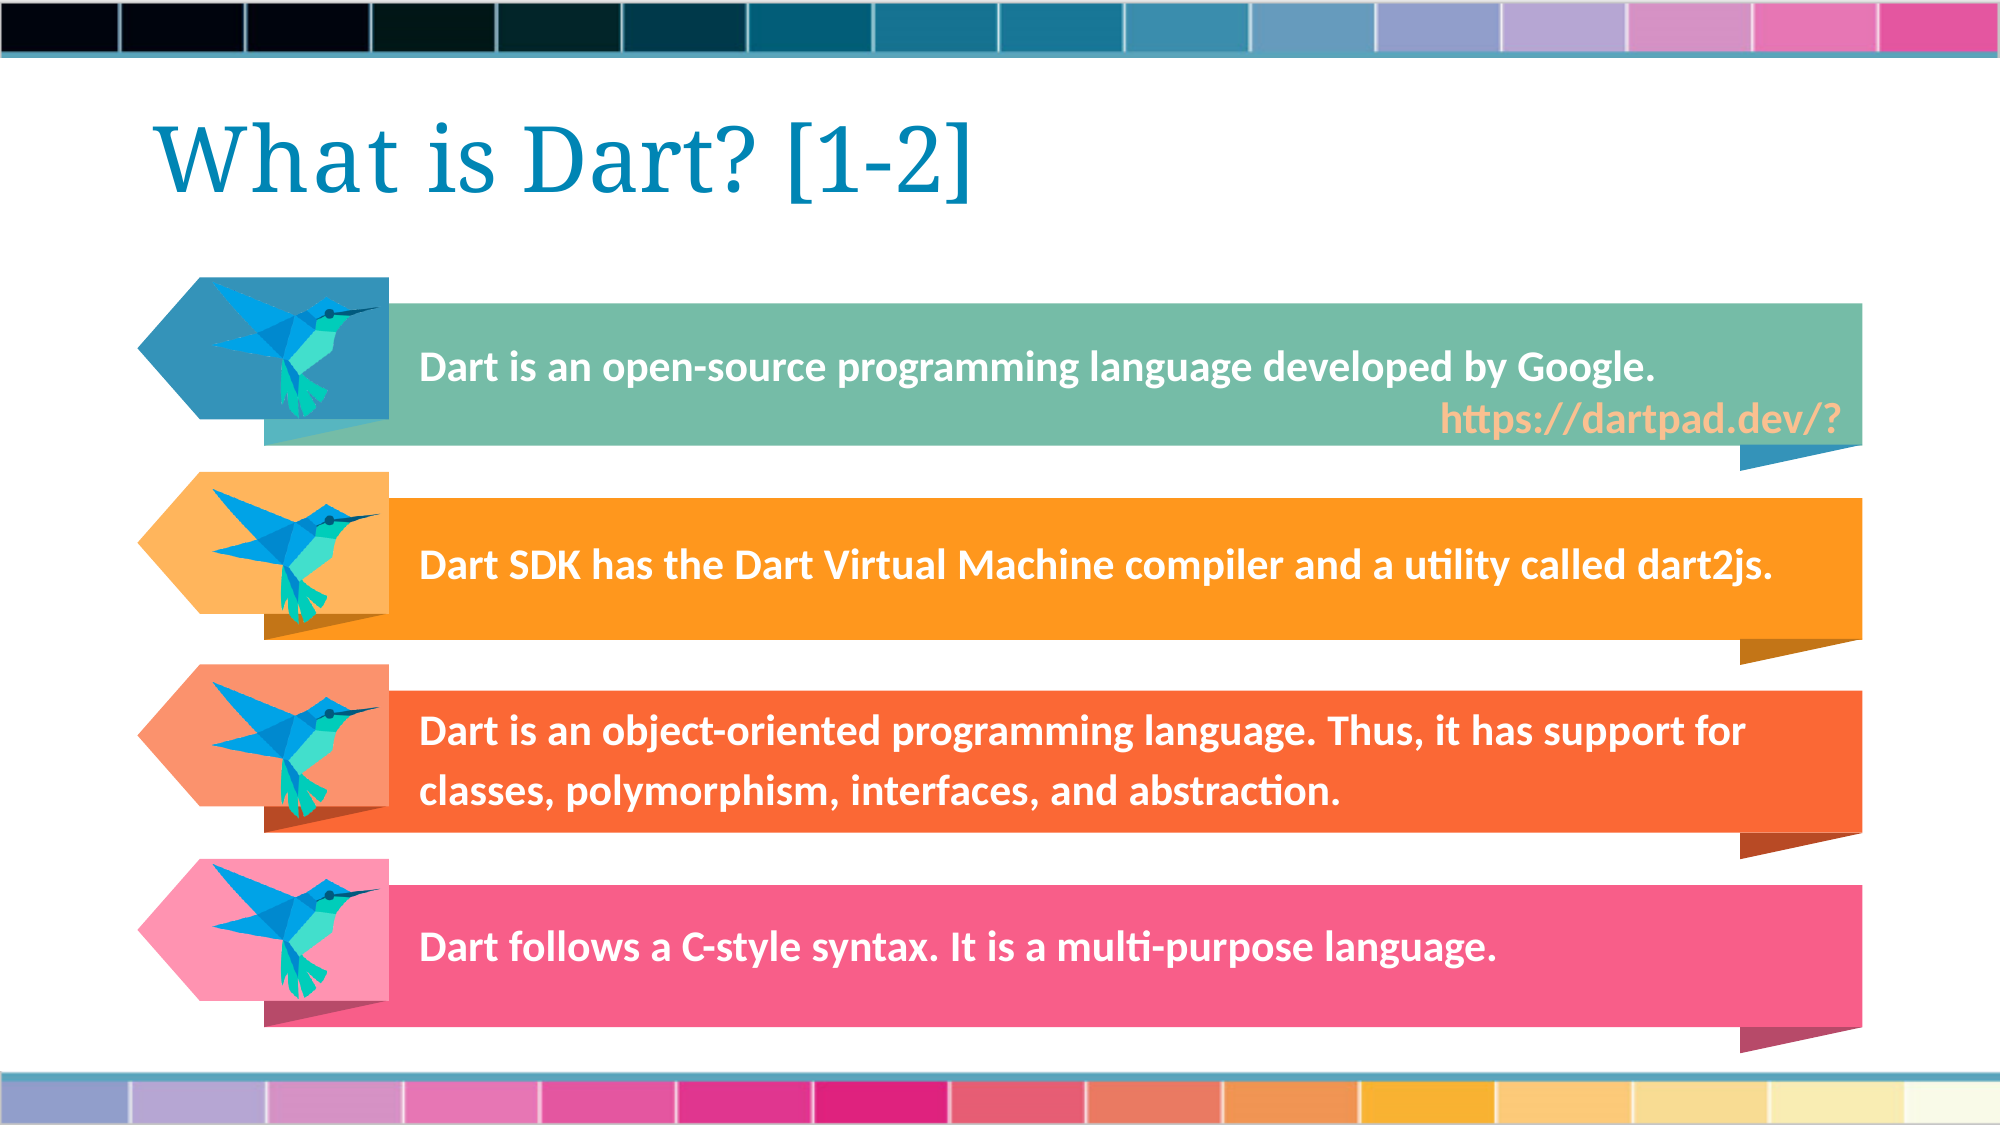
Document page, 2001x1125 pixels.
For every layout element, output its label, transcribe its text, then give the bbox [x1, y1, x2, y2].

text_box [137, 843, 195, 1028]
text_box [137, 277, 198, 471]
picture [0, 1071, 2000, 1125]
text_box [137, 471, 195, 833]
title What is Dart? [1-2] [150, 99, 1562, 276]
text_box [199, 274, 1863, 1054]
picture [0, 0, 2000, 58]
